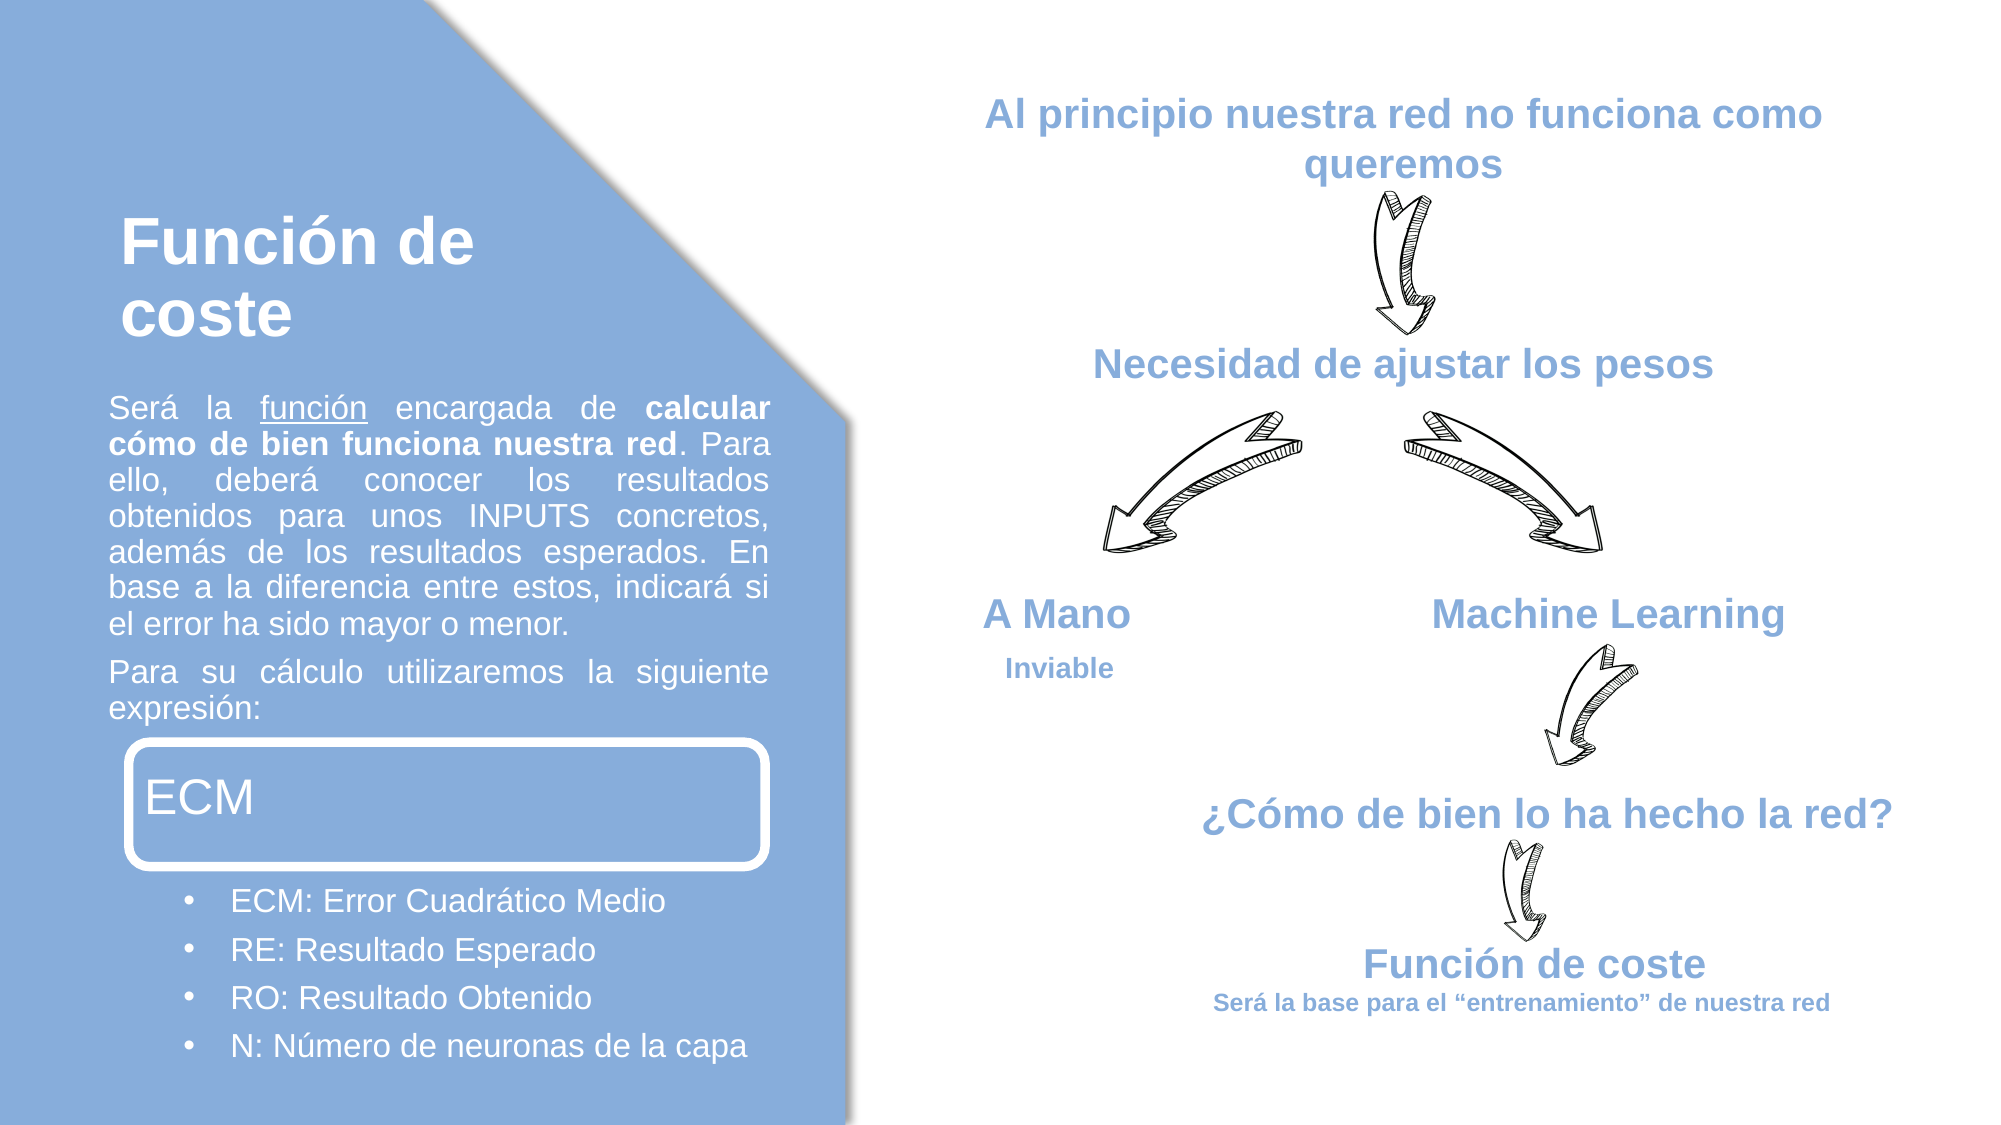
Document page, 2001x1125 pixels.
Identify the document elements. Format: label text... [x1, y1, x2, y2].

picture [1060, 372, 1336, 598]
picture [1496, 614, 1681, 800]
text_box [127, 741, 767, 868]
picture [1460, 825, 1589, 954]
text_box [0, 0, 847, 1125]
picture [1313, 170, 1496, 353]
text_box Función de coste [105, 161, 563, 359]
text_box Será la función encargada de calcular cómo de bien funciona nuestra red. Para ello, deberá conocer los resultados obtenidos para unos INPUTS concretos, además de los resultados esperados. En base a la diferencia entre estos, indicará si el error ha sido mayor o menor. Para su cálculo utilizaremos la siguiente expresión: ECM: Error Cuadrático Medio RE: Resultado Esperado RO: Resultado Obtenido N: Número de neuronas de la capa [93, 383, 786, 1125]
picture [1370, 372, 1645, 598]
text_box Al principio nuestra red no funciona como queremos Necesidad de ajustar los pesos A Mano Machine Learning Inviable ¿Cómo de bien lo ha hecho la red? Función de coste Será la base para el “entrenamiento” de nuestra red [898, 79, 1910, 1025]
